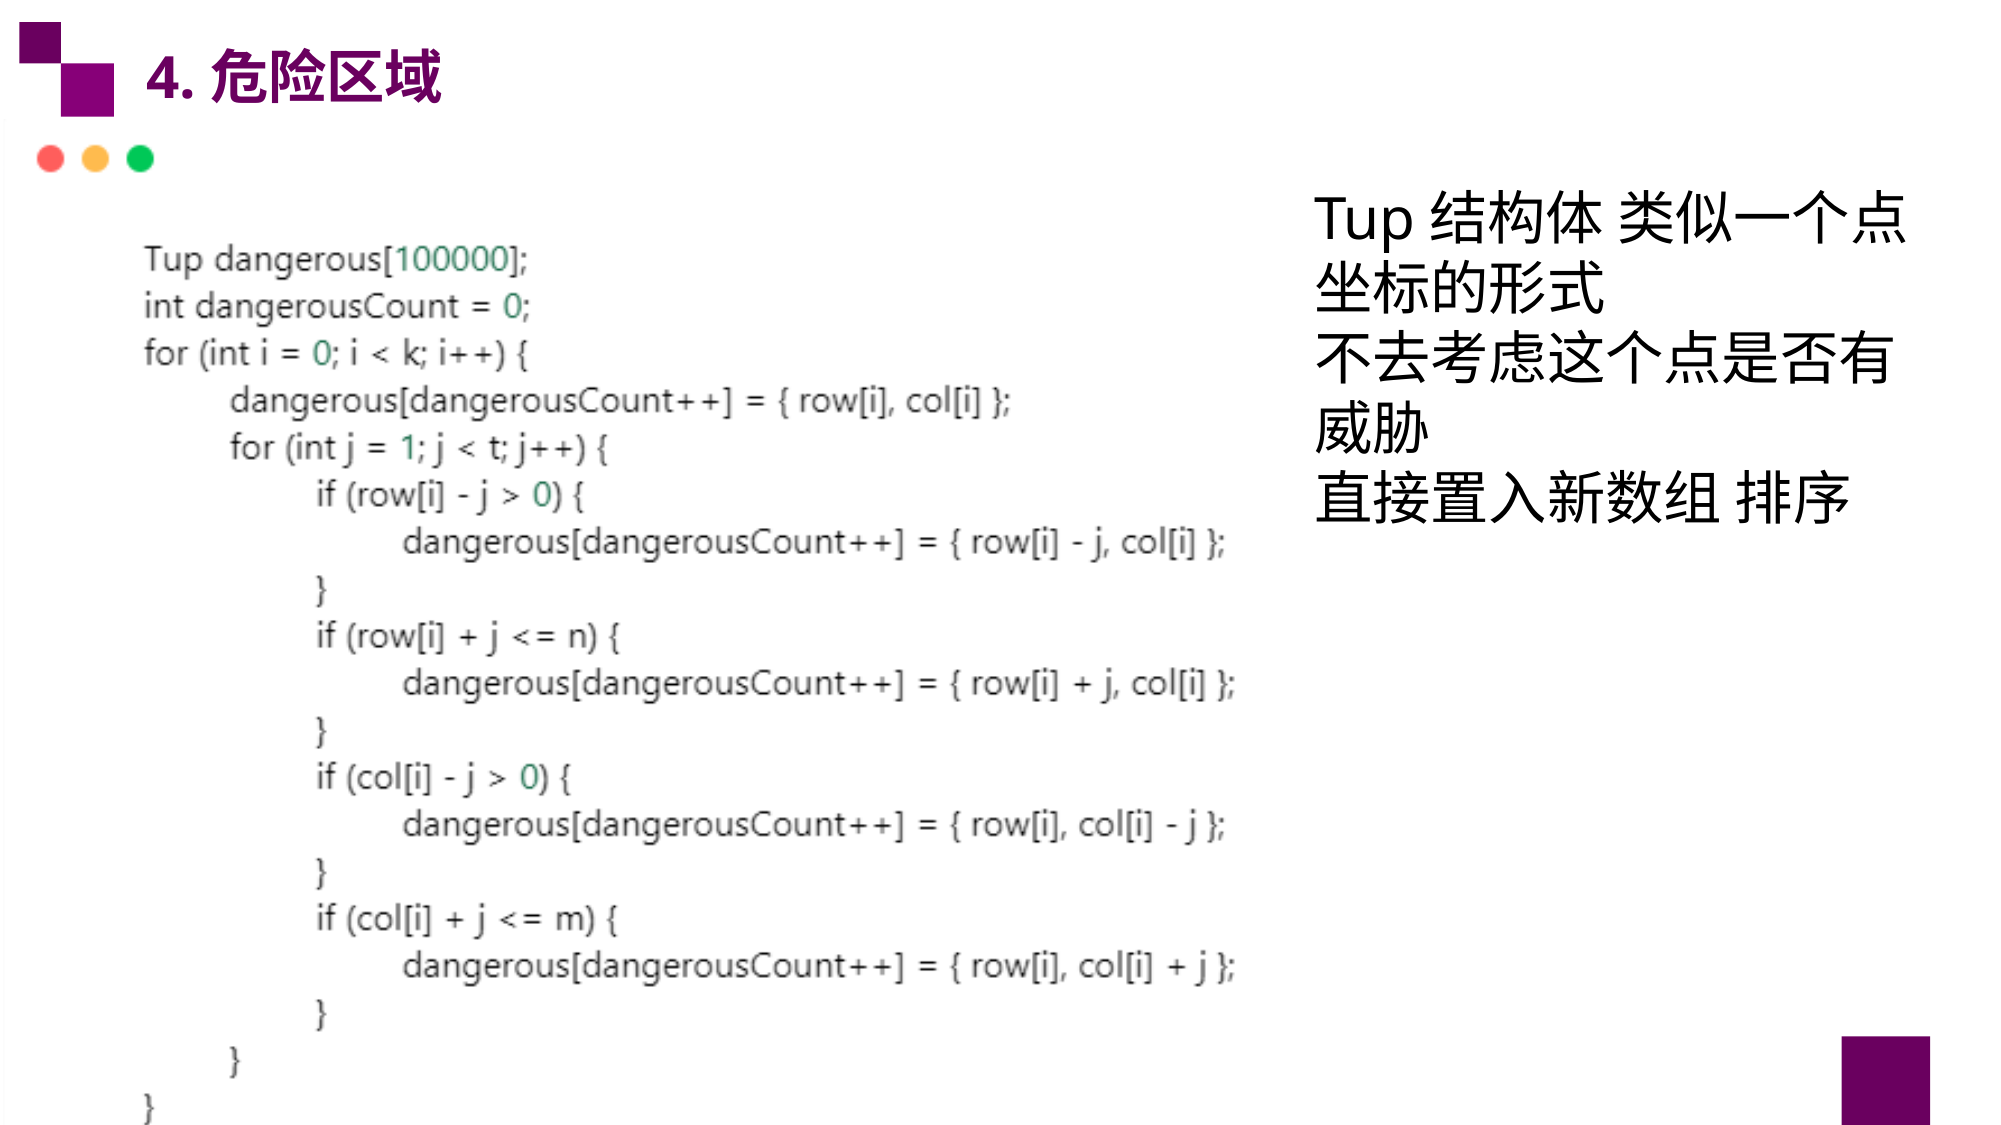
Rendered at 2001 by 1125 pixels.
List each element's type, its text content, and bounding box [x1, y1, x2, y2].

text_box 4.危险区域 [131, 33, 1899, 119]
text_box Tup结构体 类似一个点坐标的形式 不去考虑这个点是否有威胁 直接置入新数组 排序 [1300, 173, 1927, 539]
picture [3, 119, 1300, 1125]
